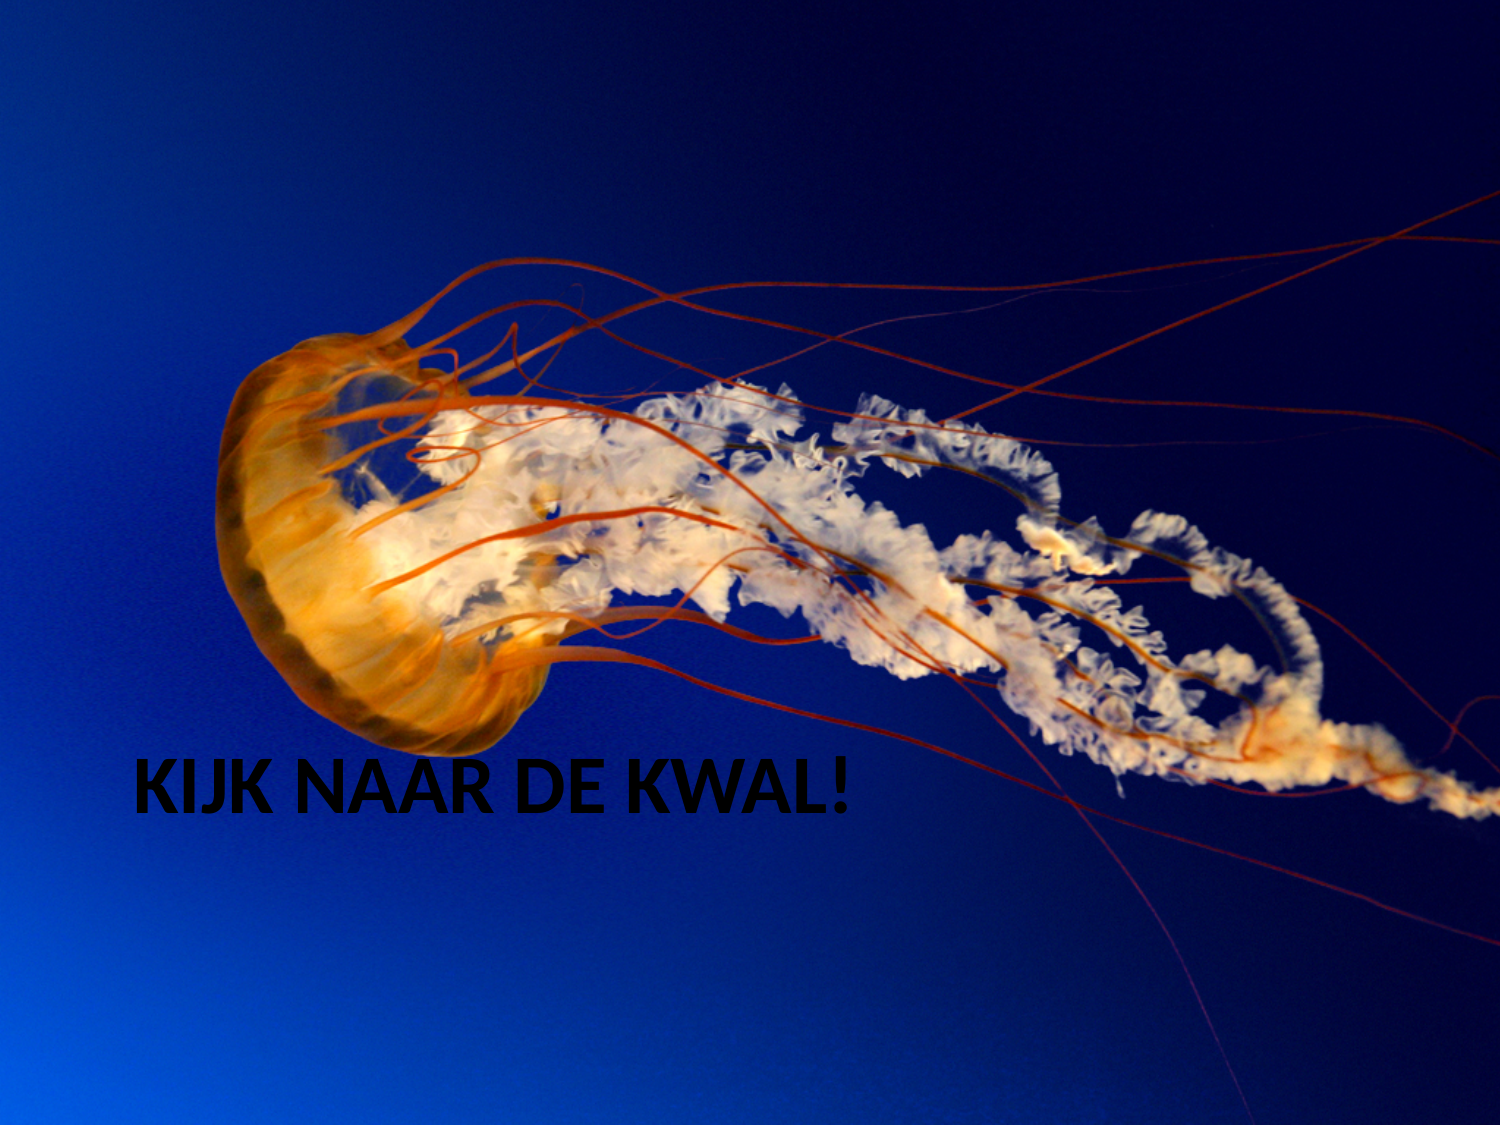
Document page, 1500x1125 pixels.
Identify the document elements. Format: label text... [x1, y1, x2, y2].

title Kijk naar de kwal! [118, 722, 1394, 947]
picture [0, 0, 1500, 1125]
